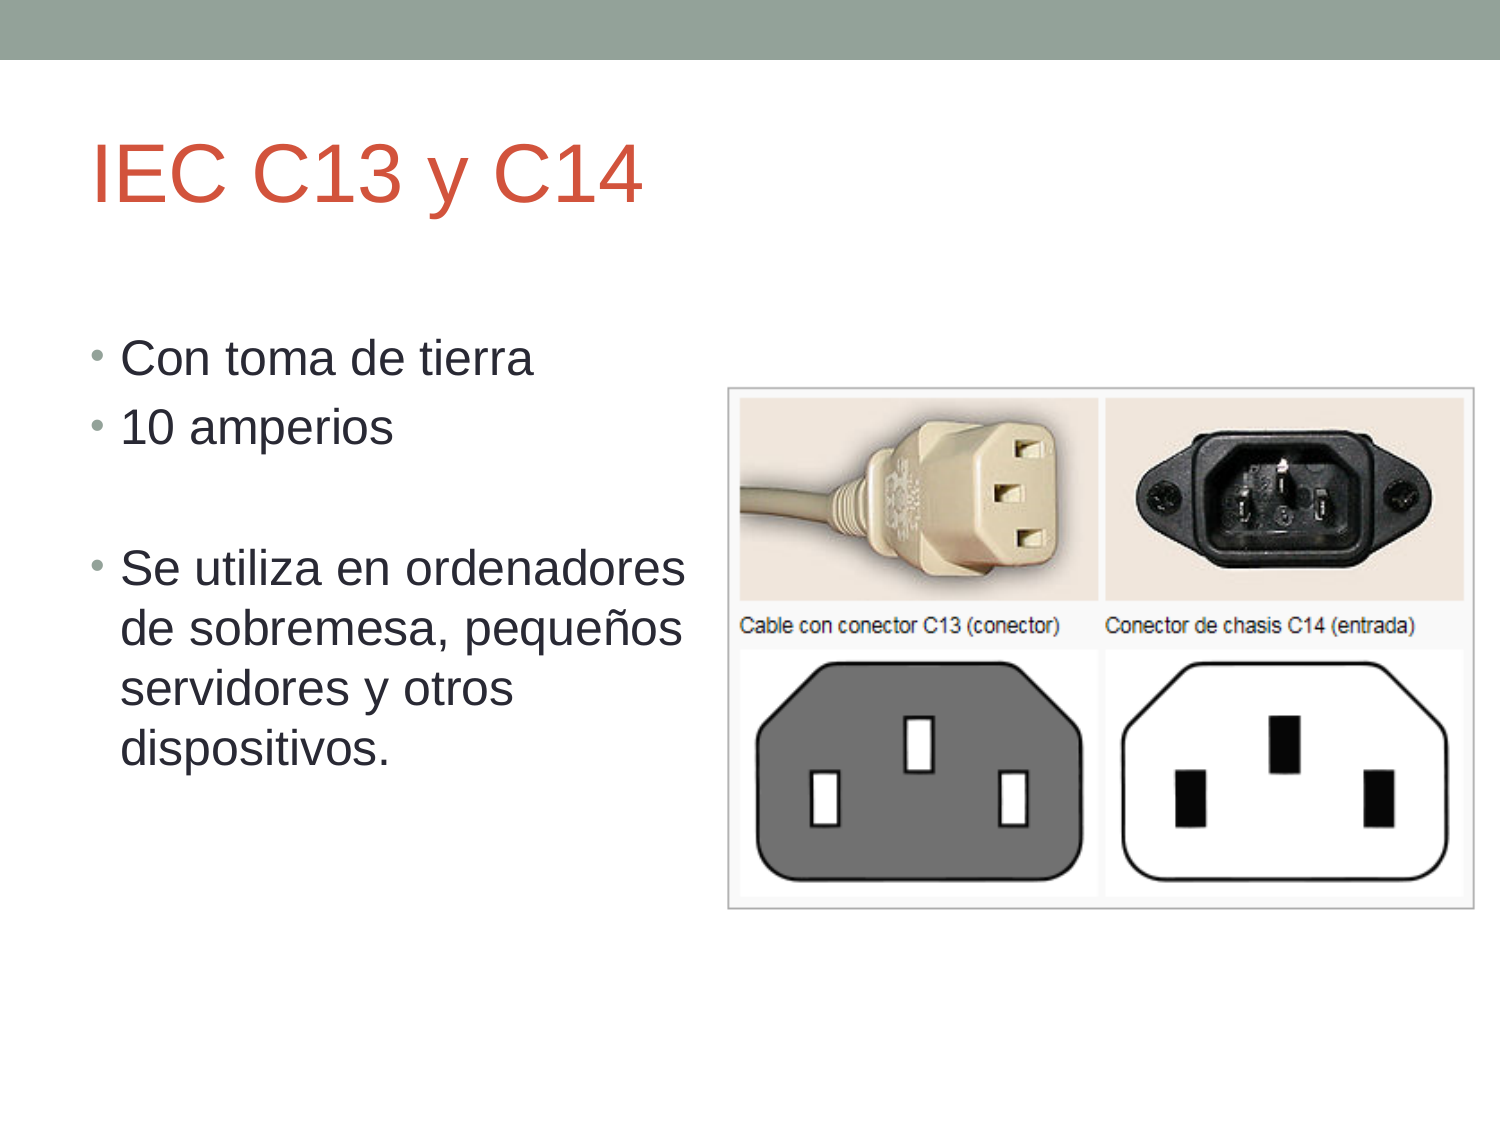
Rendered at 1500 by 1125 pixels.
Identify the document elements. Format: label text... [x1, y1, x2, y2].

list Con toma de tierra 10 amperios Se utiliza en ordenadores de sobremesa, pequeños servidores y otros dispositivos. [75, 317, 715, 1038]
title IEC C13 y C14 [75, 87, 1425, 250]
text_box [726, 384, 1484, 917]
